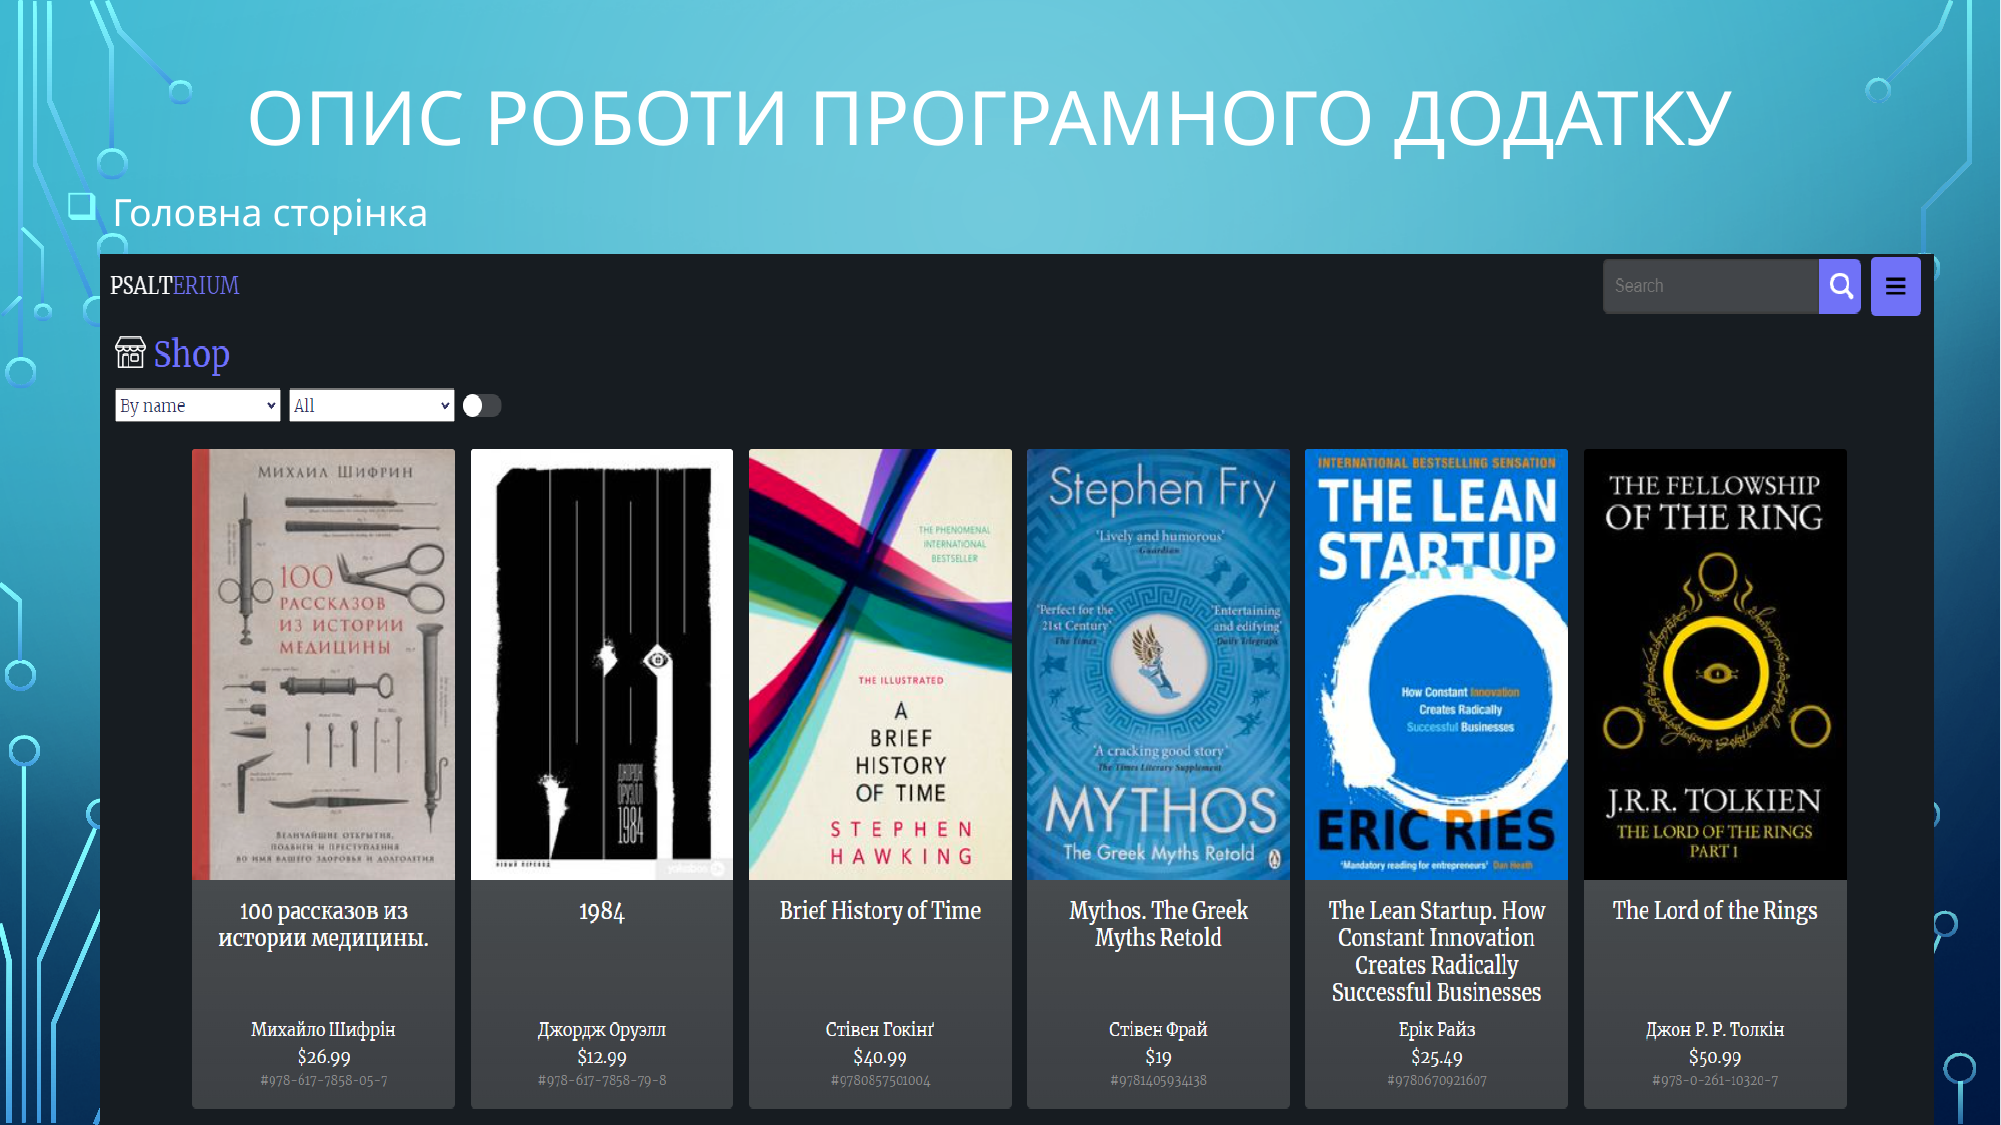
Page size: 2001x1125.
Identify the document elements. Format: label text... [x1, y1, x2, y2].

picture [100, 254, 1934, 1125]
text_box Головна сторінка [50, 181, 619, 242]
title Опис Роботи програмного додатку [187, 0, 1813, 243]
